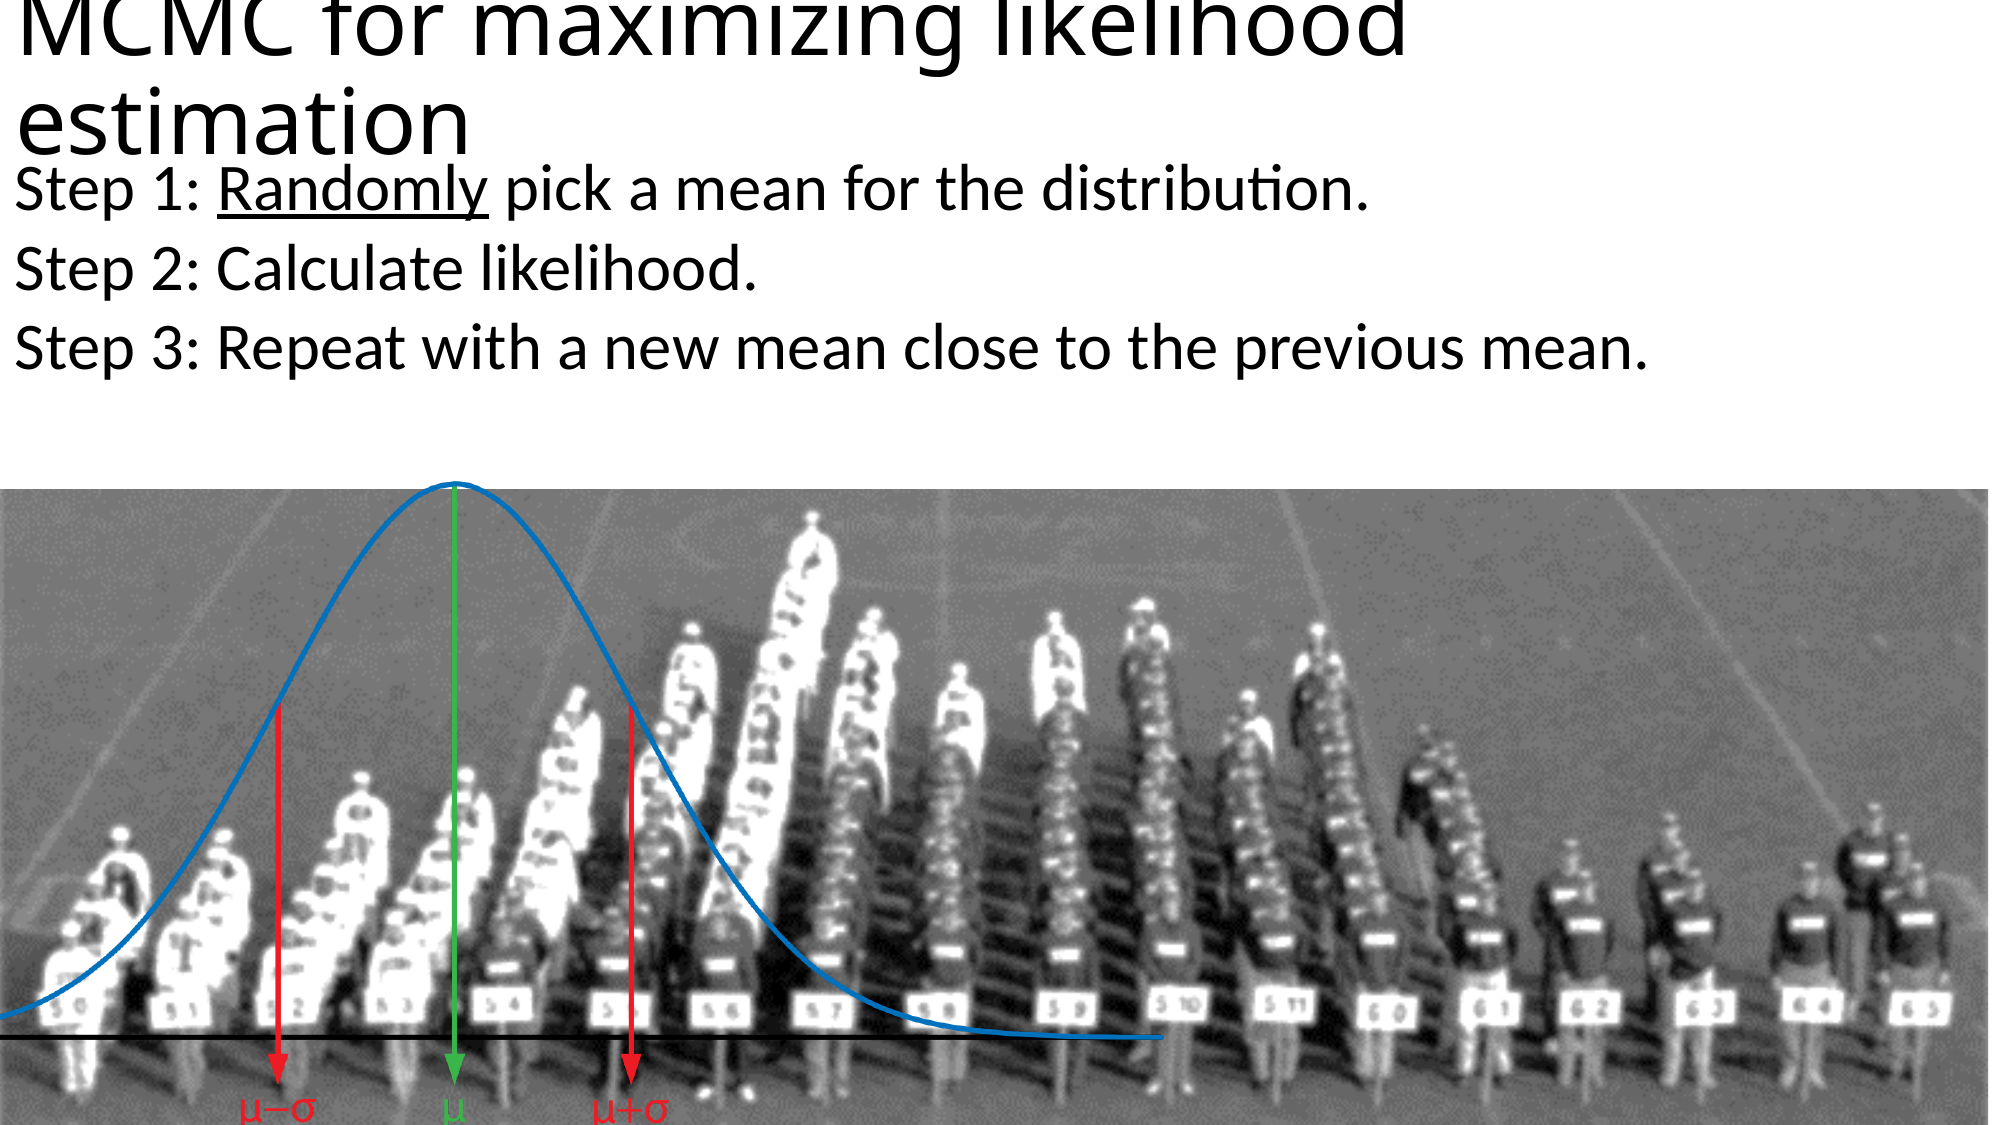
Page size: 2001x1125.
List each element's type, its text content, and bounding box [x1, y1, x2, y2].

text_box Step 1: Randomly pick a mean for the distribution. Step 2: Calculate likelihood. Step 3: Repeat with a new mean close to the previous mean. [0, 136, 1669, 391]
title MCMC for maximizing likelihood estimation [0, 0, 1725, 184]
picture [0, 454, 1989, 1125]
